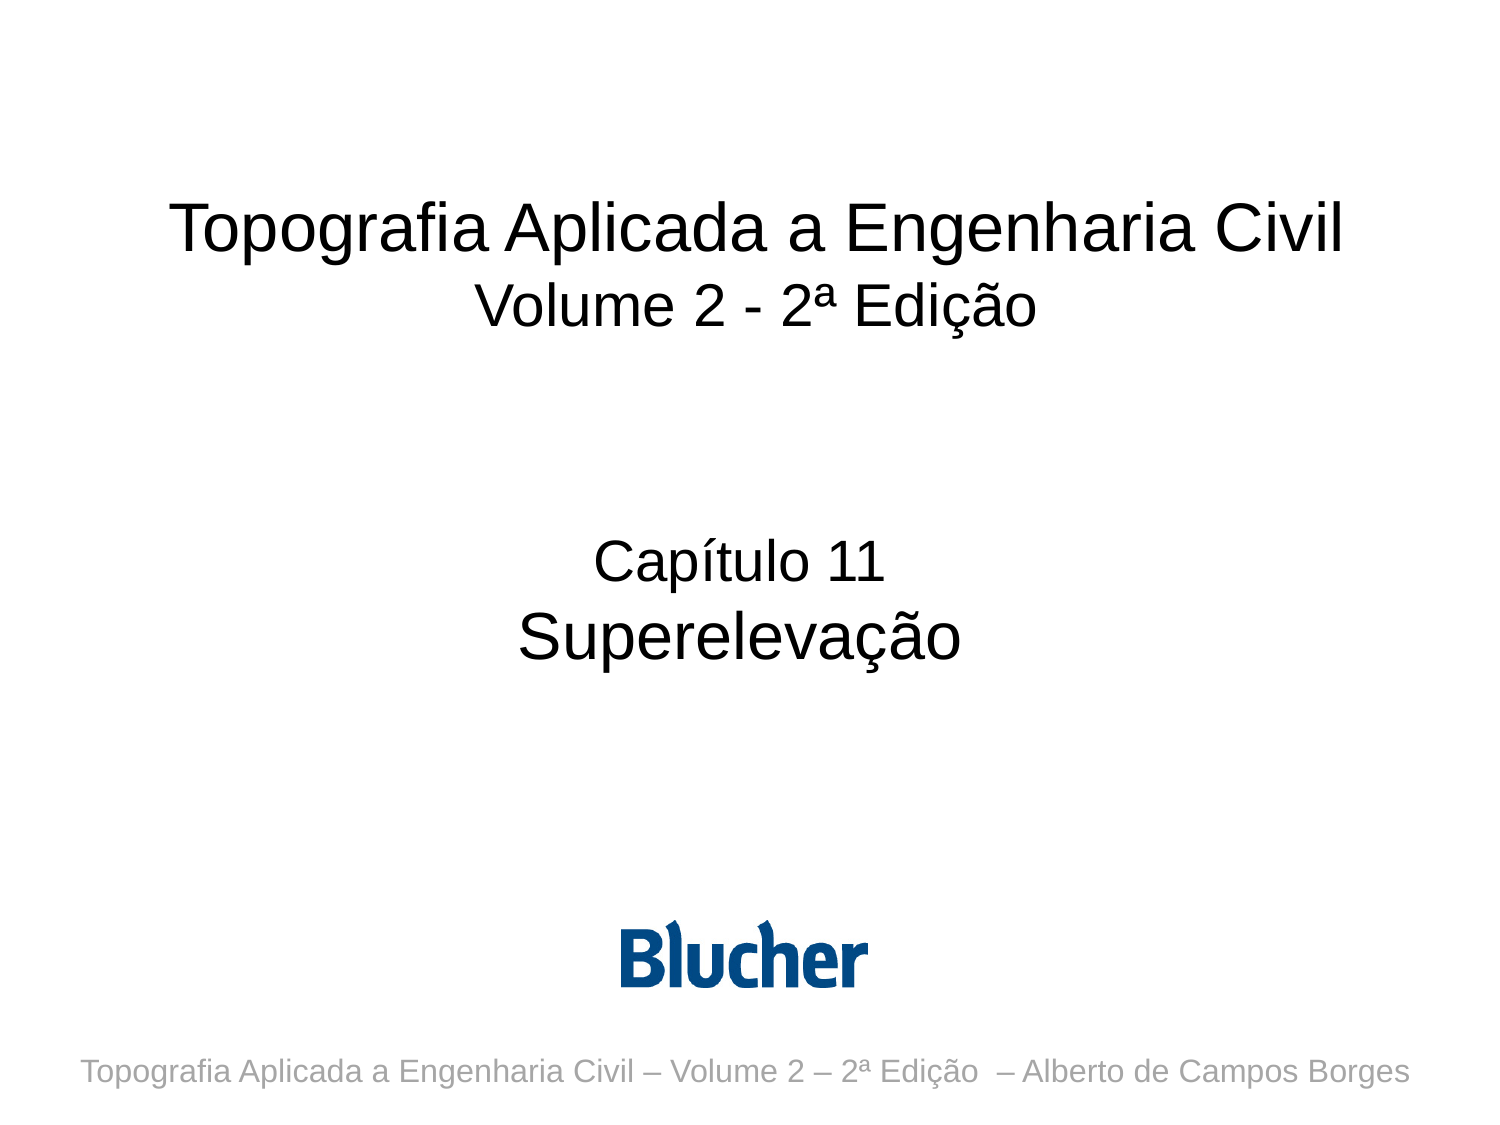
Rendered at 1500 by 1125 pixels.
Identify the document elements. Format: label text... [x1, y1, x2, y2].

text_box Capítulo 11 Superelevação [113, 515, 1368, 681]
footer Topografia Aplicada a Engenharia Civil – Volume 2 – 2ª Edição – Alberto de Campos Borges [0, 1042, 1500, 1103]
text_box Topografia Aplicada a Engenharia Civil Volume 2 - 2ª Edição [119, 175, 1395, 417]
picture [620, 920, 868, 988]
